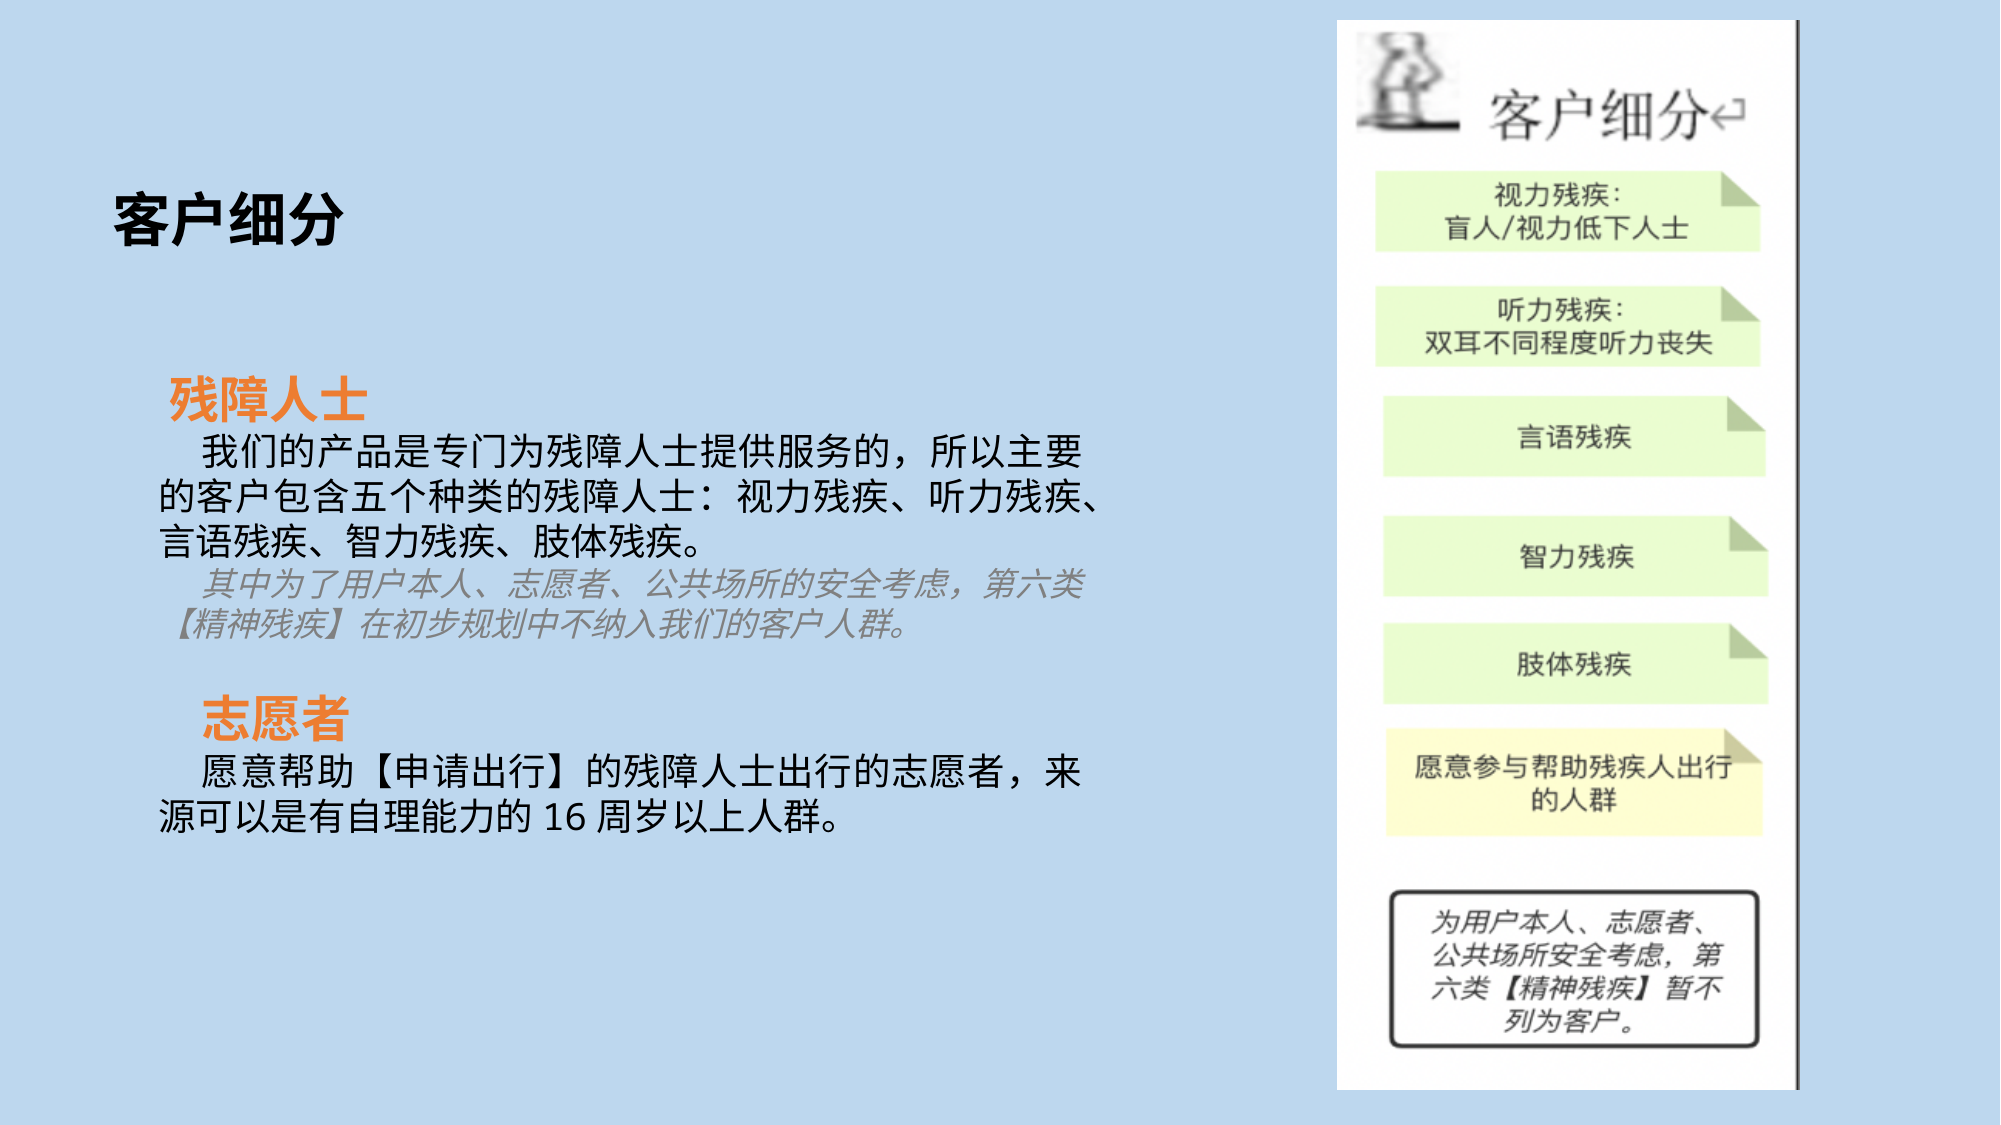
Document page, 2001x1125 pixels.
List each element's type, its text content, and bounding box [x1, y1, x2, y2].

picture [1337, 20, 1800, 1090]
text_box 客户细分 残障人士 我们的产品是专门为残障人士提供服务的，所以主要的客户包含五个种类的残障人士：视力残疾、听力残疾、言语残疾、智力残疾、肢体残疾。 其中为了用户本人、志愿者、公共场所的安全考虑，第六类【精神残疾】在初步规划中不纳入我们的客户人群。 志愿者 愿意帮助【申请出行】的残障人士出行的志愿者，来源可以是有自理能力的16周岁以上人群。 [97, 175, 1098, 846]
